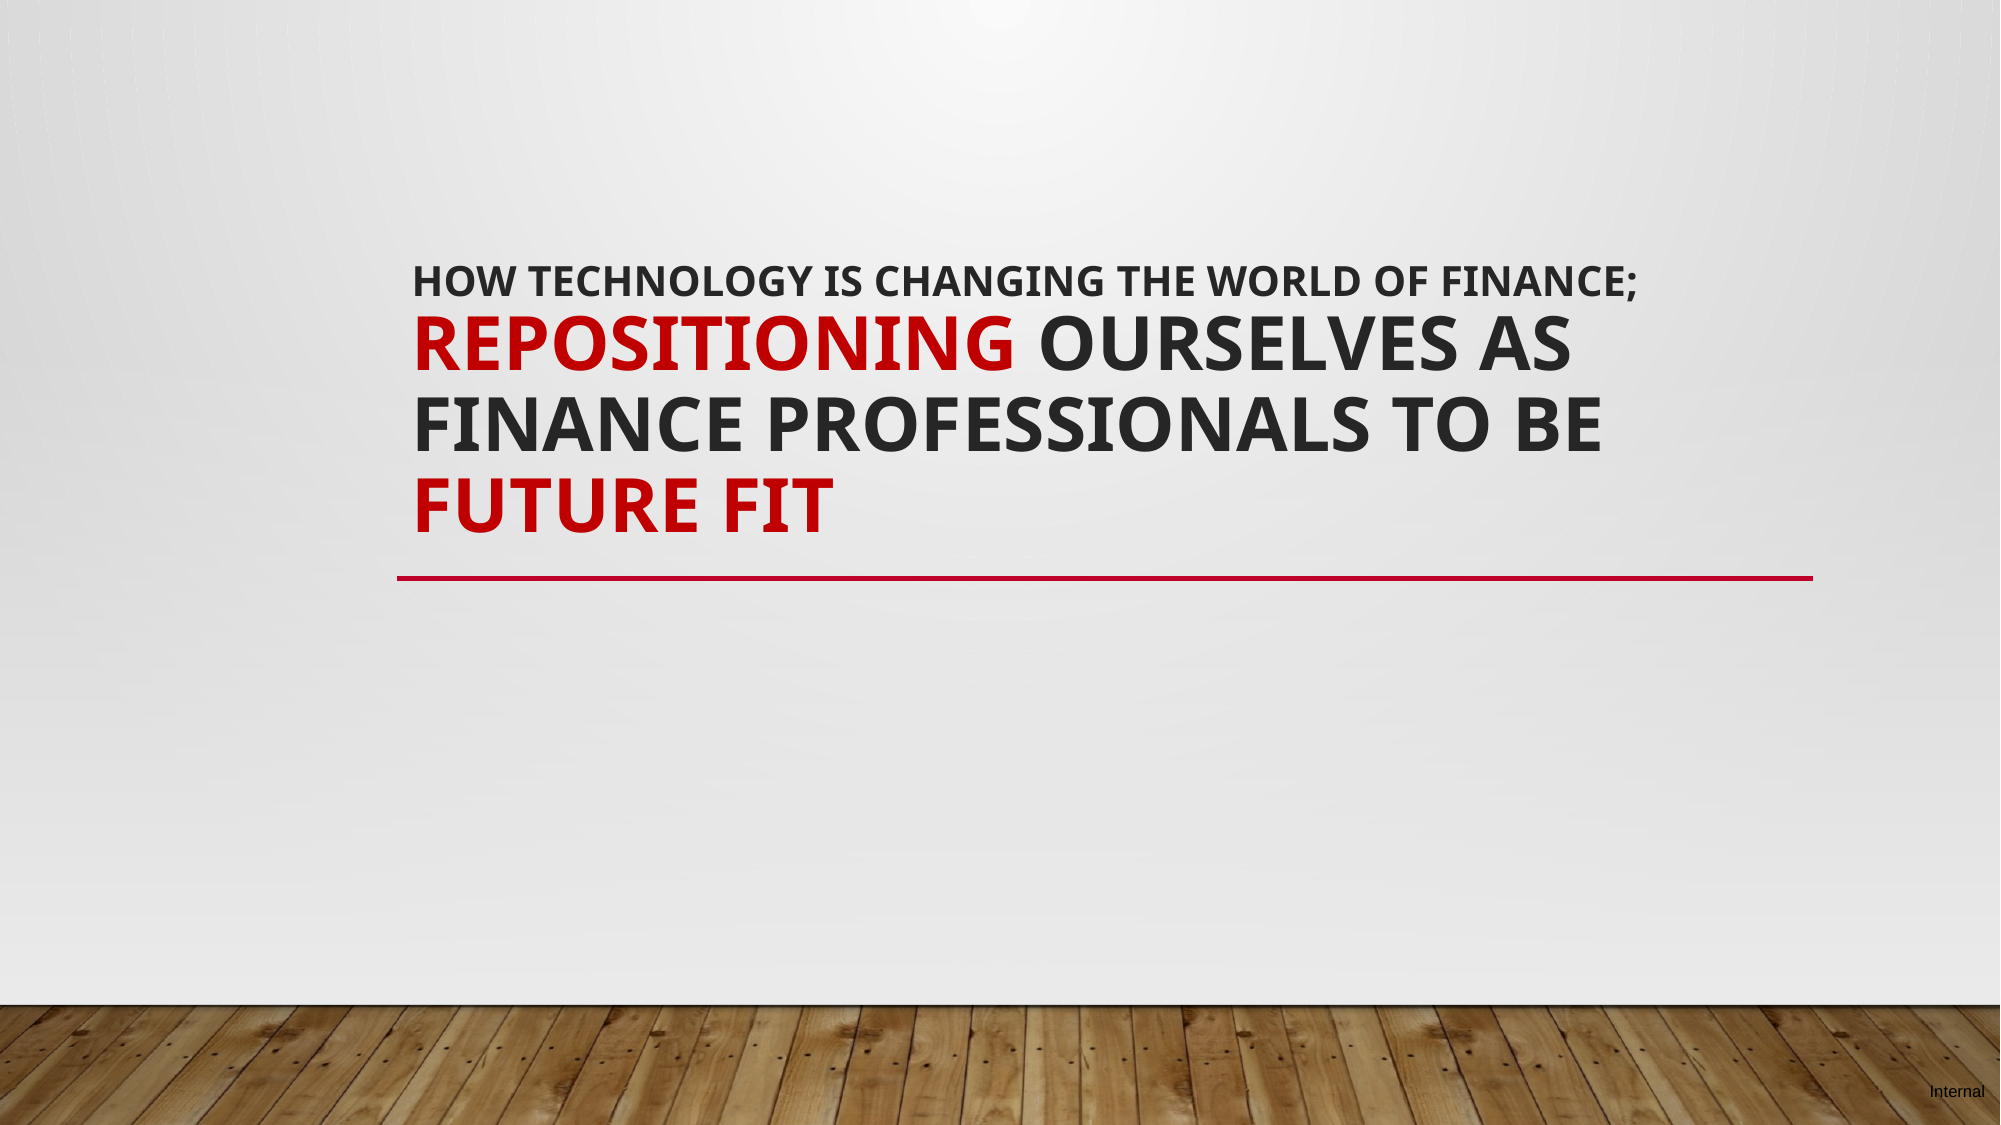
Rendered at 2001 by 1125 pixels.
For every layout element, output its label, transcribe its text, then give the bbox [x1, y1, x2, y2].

picture [0, 1005, 2000, 1125]
title How Technology is changing the world of Finance; Repositioning ourselves as finance professionals to be future fit [396, 131, 1814, 549]
